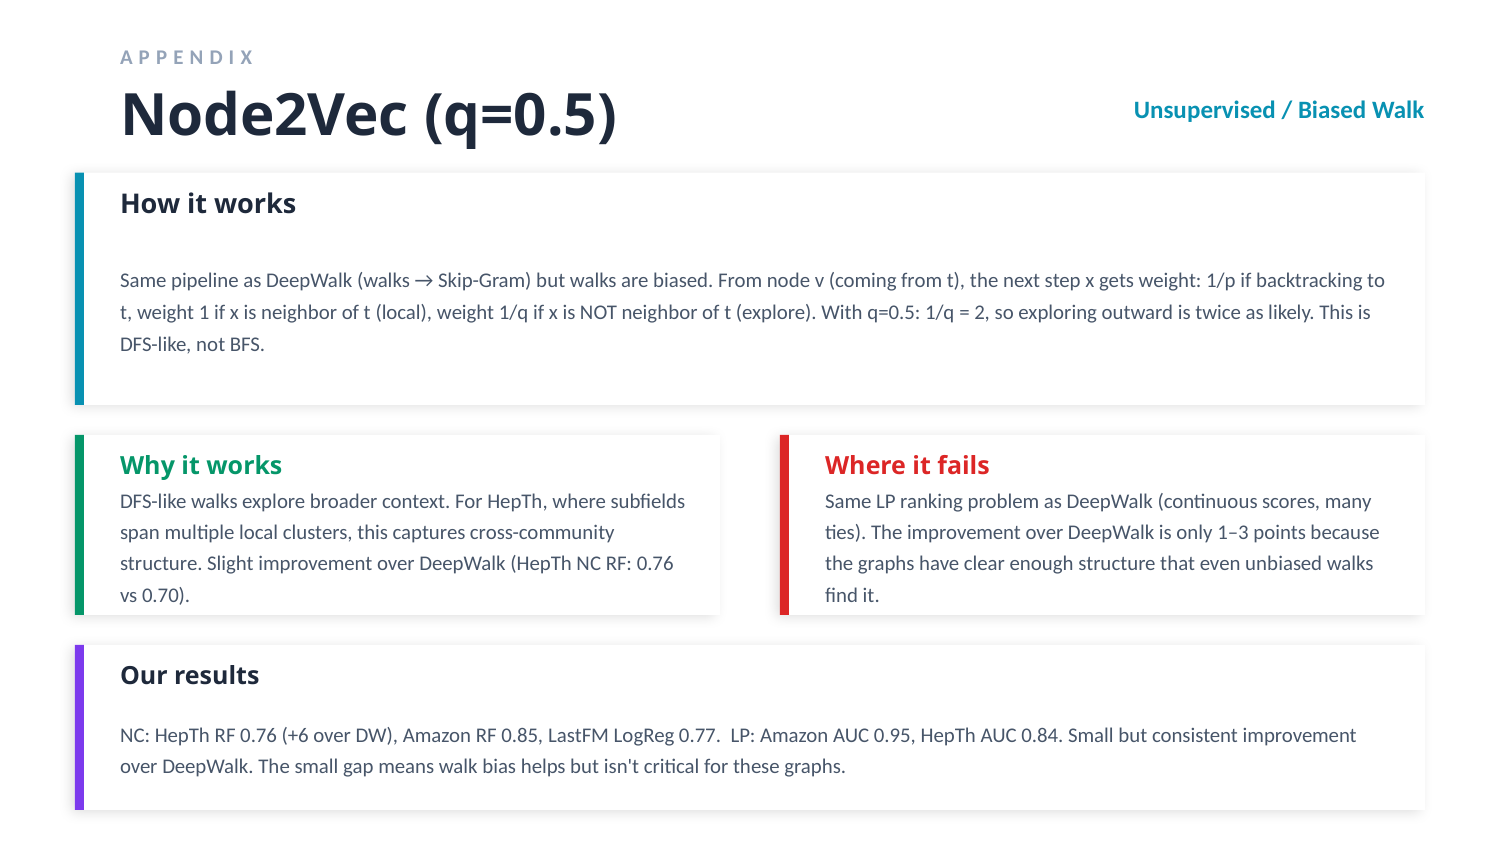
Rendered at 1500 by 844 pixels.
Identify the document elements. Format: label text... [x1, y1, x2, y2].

text_box Same LP ranking problem as DeepWalk (continuous scores, many ties). The improvement over DeepWalk is only 1–3 points because the graphs have clear enough structure that even unbiased walks find it. [824, 487, 1395, 600]
text_box [84, 172, 1425, 405]
text_box Node2Vec (q=0.5) [119, 74, 1020, 150]
text_box [74, 644, 84, 810]
text_box [84, 434, 720, 615]
text_box DFS-like walks explore broader context. For HepTh, where subfields span multiple local clusters, this captures cross-community structure. Slight improvement over DeepWalk (HepTh NC RF: 0.76 vs 0.70). [119, 487, 690, 600]
text_box Why it works [119, 442, 570, 487]
text_box [74, 434, 84, 615]
text_box [74, 172, 84, 405]
text_box Our results [119, 652, 570, 697]
text_box [779, 434, 789, 615]
text_box Unsupervised / Biased Walk [1049, 82, 1425, 135]
text_box How it works [119, 179, 570, 224]
text_box Where it fails [824, 442, 1275, 487]
text_box APPENDIX [119, 37, 420, 74]
text_box Same pipeline as DeepWalk (walks → Skip-Gram) but walks are biased. From node v (coming from t), the next step x gets weight: 1/p if backtracking to t, weight 1 if x is neighbor of t (local), weight 1/q if x is NOT neighbor of t (explore). With q=0.5: 1/q = 2, so exploring outward is twice as likely. This is DFS-like, not BFS. [119, 224, 1395, 390]
text_box [84, 644, 1425, 810]
text_box NC: HepTh RF 0.76 (+6 over DW), Amazon RF 0.85, LastFM LogReg 0.77. LP: Amazon AUC 0.95, HepTh AUC 0.84. Small but consistent improvement over DeepWalk. The small gap means walk bias helps but isn't critical for these graphs. [119, 697, 1395, 795]
text_box [789, 434, 1425, 615]
